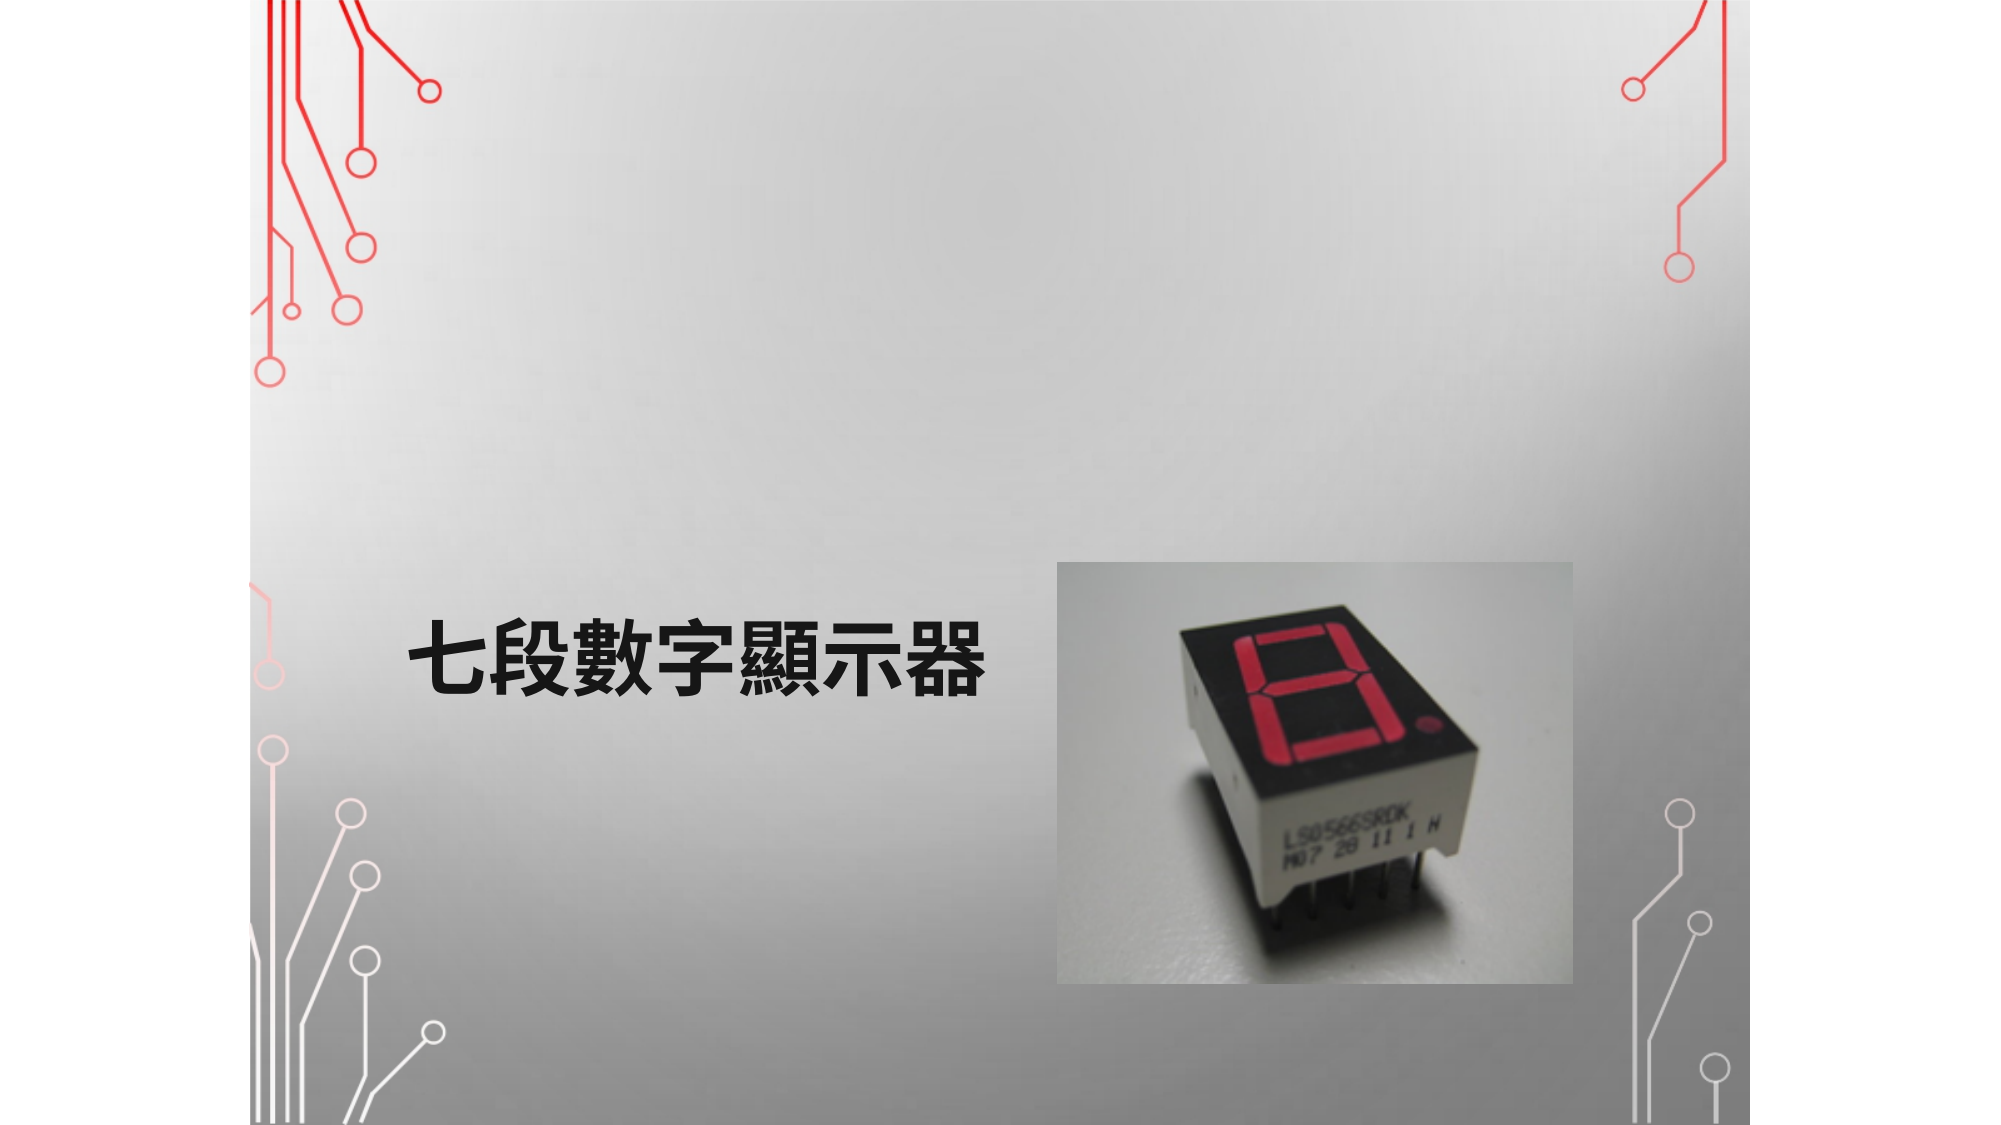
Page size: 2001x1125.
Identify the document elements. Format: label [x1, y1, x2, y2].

picture [249, 0, 1750, 1125]
